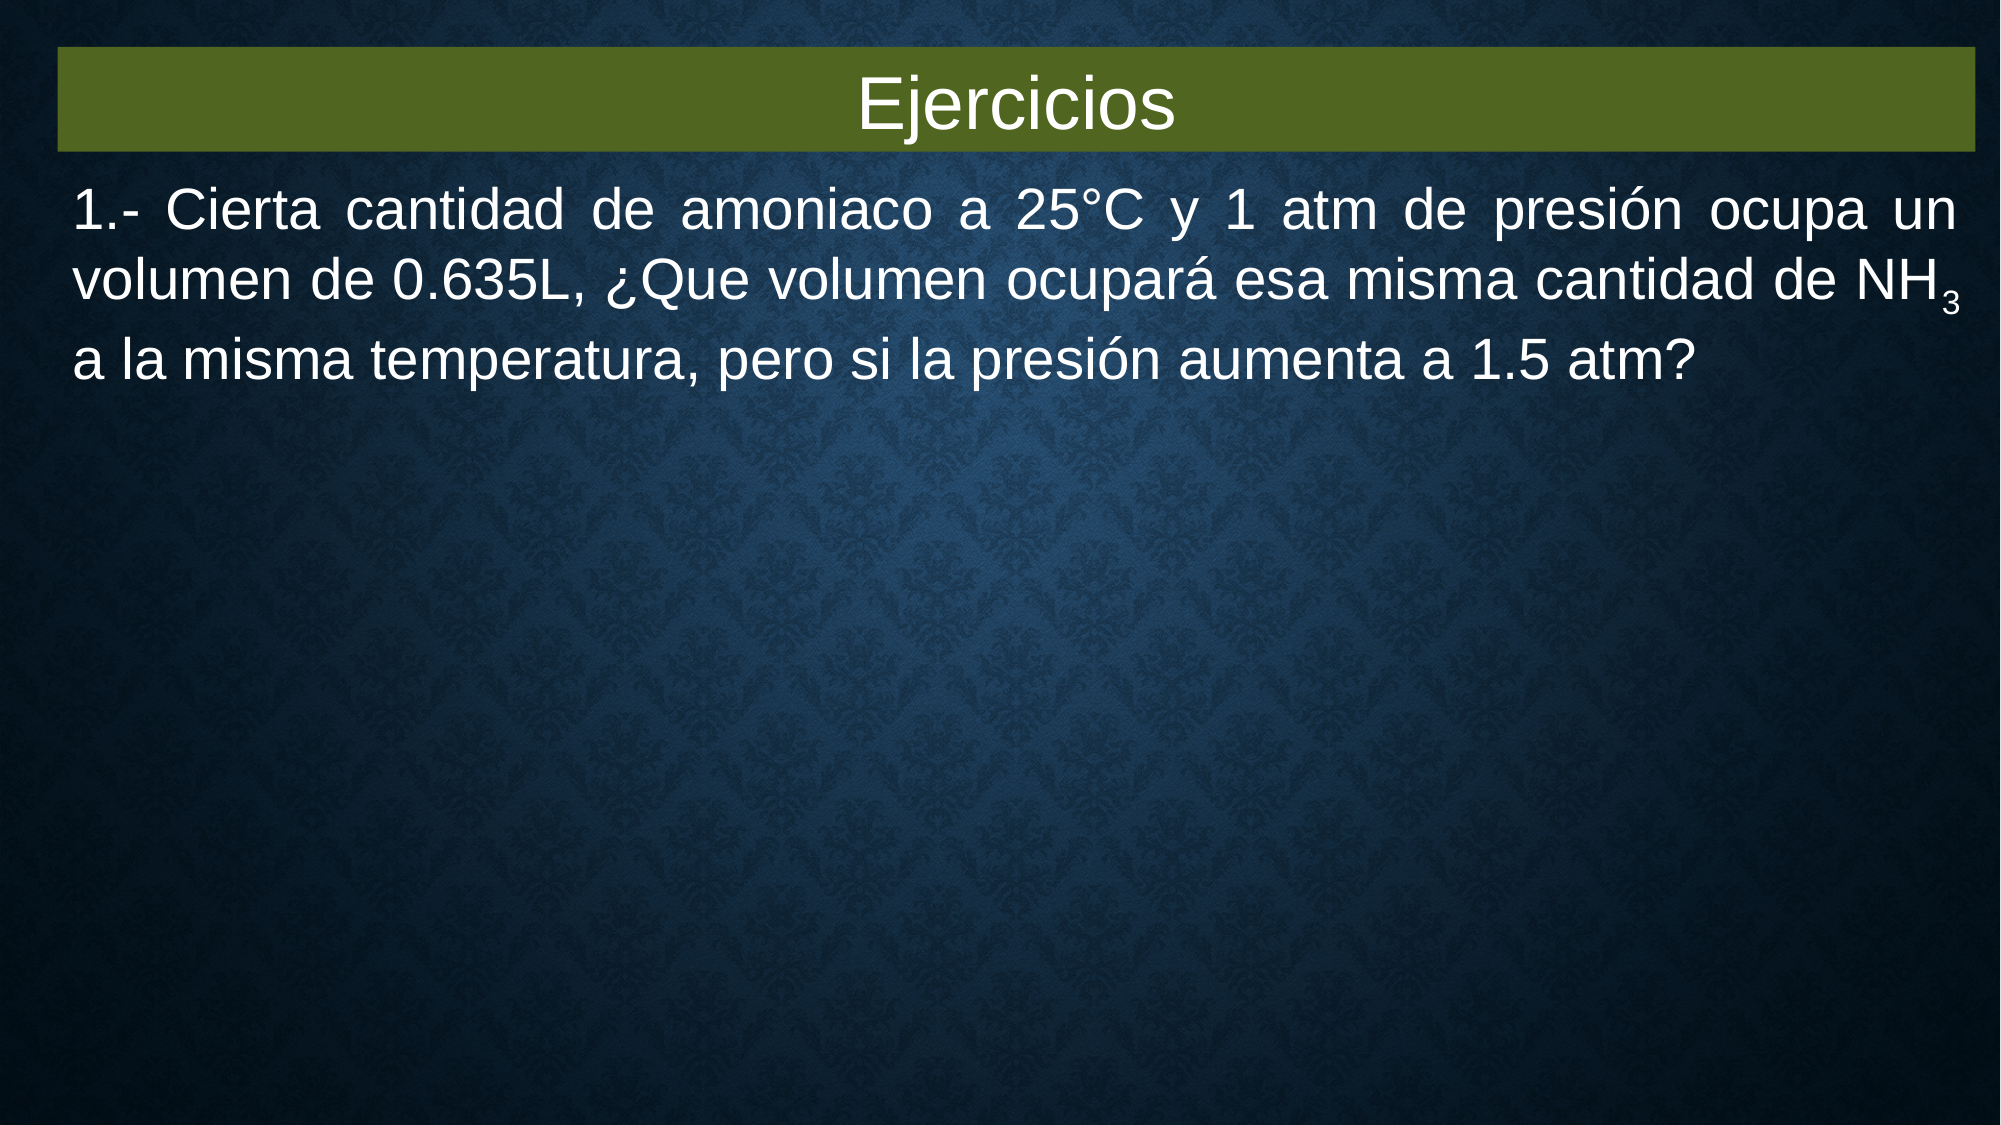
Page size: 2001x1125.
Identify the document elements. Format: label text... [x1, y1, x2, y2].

text_box 1.- Cierta cantidad de amoniaco a 25°C y 1 atm de presión ocupa un volumen de 0.635L, ¿Que volumen ocupará esa misma cantidad de NH3 a la misma temperatura, pero si la presión aumenta a 1.5 atm? [57, 164, 1976, 539]
text_box Ejercicios [57, 46, 1976, 152]
